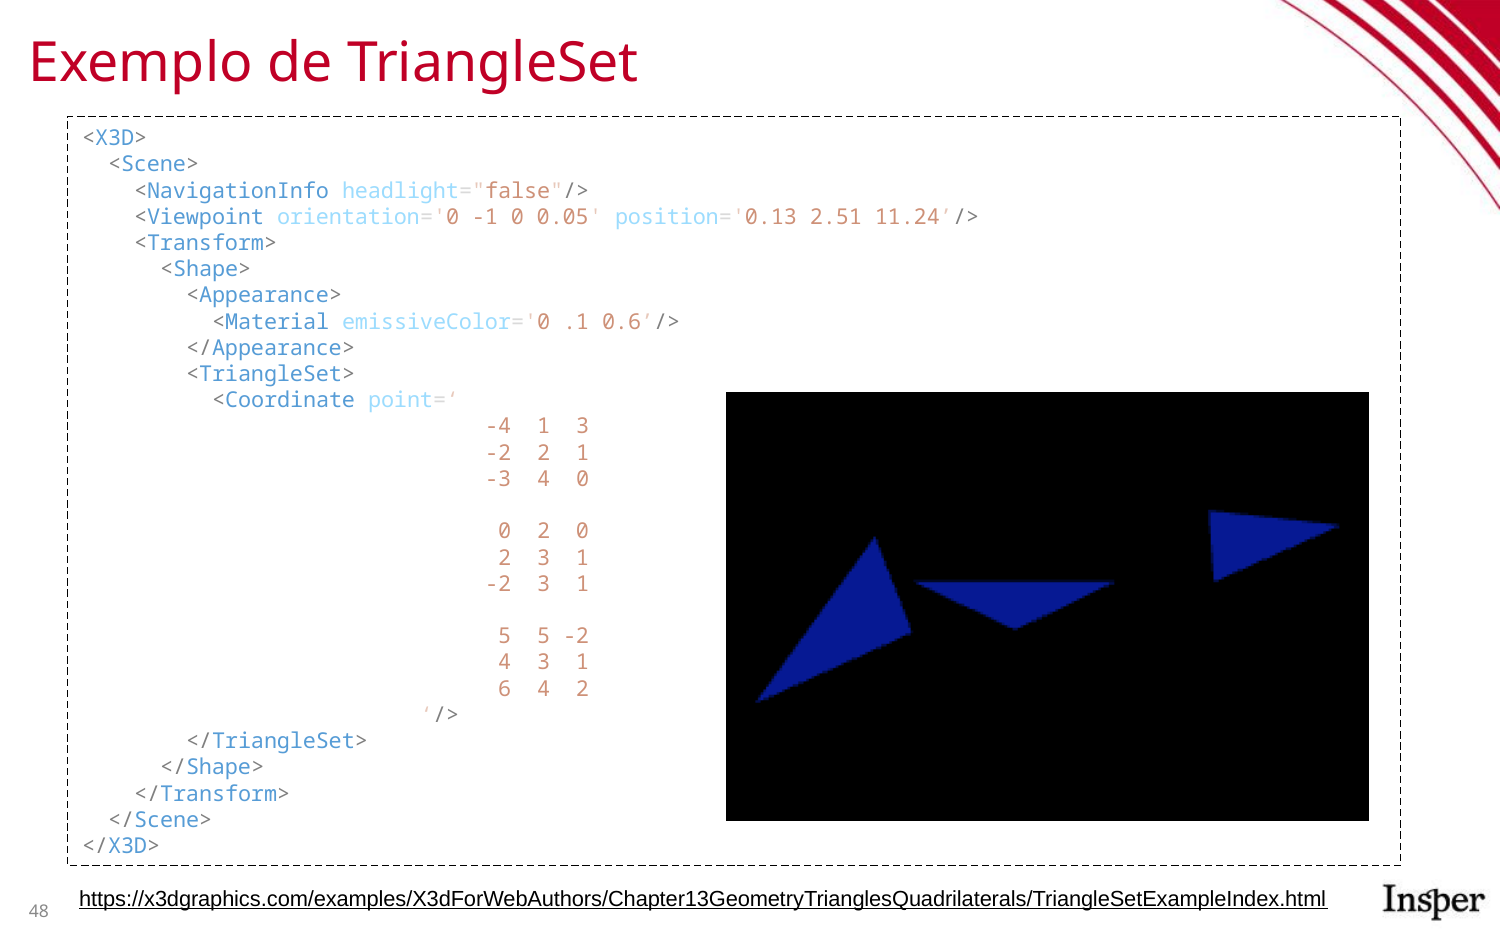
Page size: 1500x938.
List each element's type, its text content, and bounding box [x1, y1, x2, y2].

picture [249, 0, 1500, 938]
text_box <X3D> <Scene> <NavigationInfo headlight="false"/> <Viewpoint orientation='0 -1 0 0.05' position='0.13 2.51 11.24’/> <Transform> <Shape> <Appearance> <Material emissiveColor='0 .1 0.6’/> </Appearance> <TriangleSet> <Coordinate point=‘ -4 1 3 -2 2 1 -3 4 0 0 2 0 2 3 1 -2 3 1 5 5 -2 4 3 1 6 4 2 ‘/> </TriangleSet> </Shape> </Transform> </Scene> </X3D> [67, 116, 1401, 866]
picture [725, 392, 1370, 822]
slide_number 48 [0, 887, 78, 938]
title Exemplo de TriangleSet [13, 18, 1397, 104]
text_box https://x3dgraphics.com/examples/X3dForWebAuthors/Chapter13GeometryTrianglesQuadrilaterals/TriangleSetExampleIndex.html [64, 877, 1412, 919]
